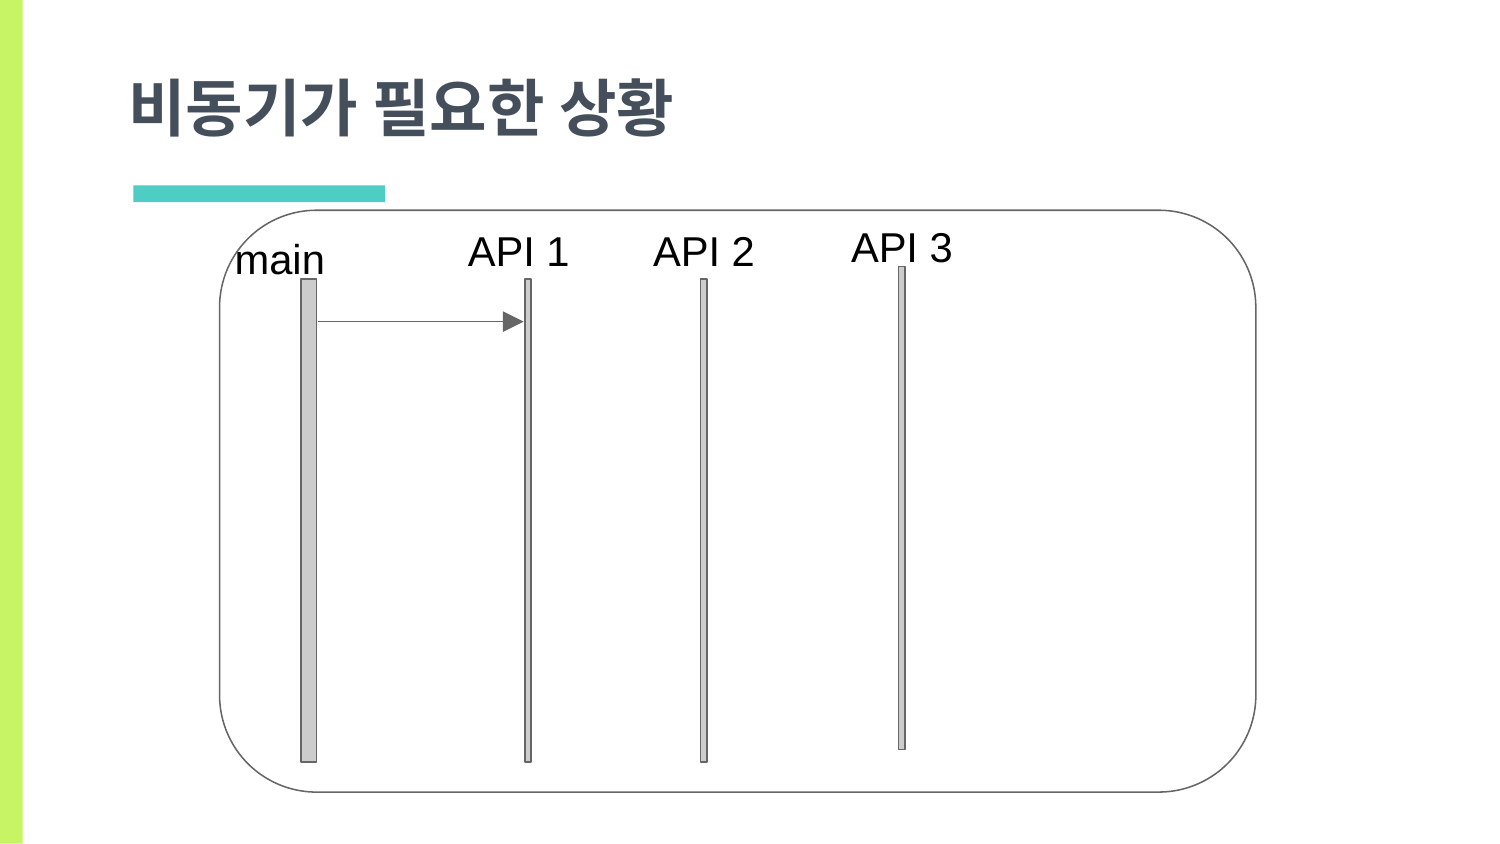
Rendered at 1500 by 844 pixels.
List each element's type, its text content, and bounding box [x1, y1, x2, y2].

text_box [898, 266, 905, 750]
text_box API 3 [794, 206, 1009, 255]
text_box [700, 279, 708, 763]
text_box API 2 [596, 209, 811, 259]
text_box API 1 [411, 210, 596, 259]
text_box main [219, 218, 389, 267]
text_box [219, 210, 1256, 793]
text_box [301, 279, 317, 763]
title 비동기가 필요한 상황 [113, 0, 1387, 159]
text_box [524, 279, 532, 763]
